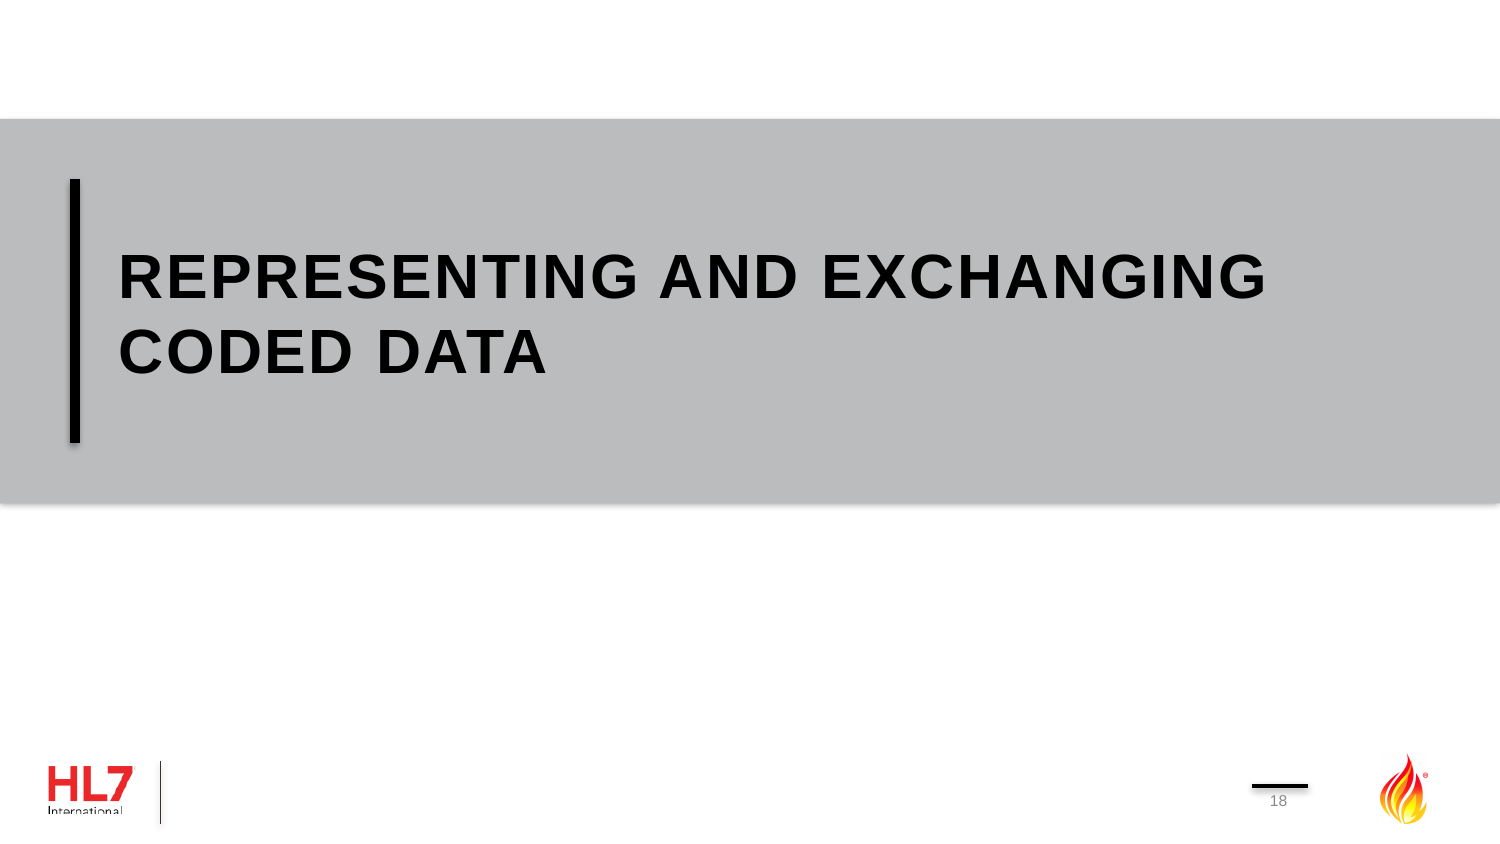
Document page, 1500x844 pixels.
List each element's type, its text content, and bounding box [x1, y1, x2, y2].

picture [1380, 753, 1428, 824]
slide_number 18 [1258, 786, 1304, 814]
title Representing and exchanging Coded Data [118, 144, 1441, 478]
